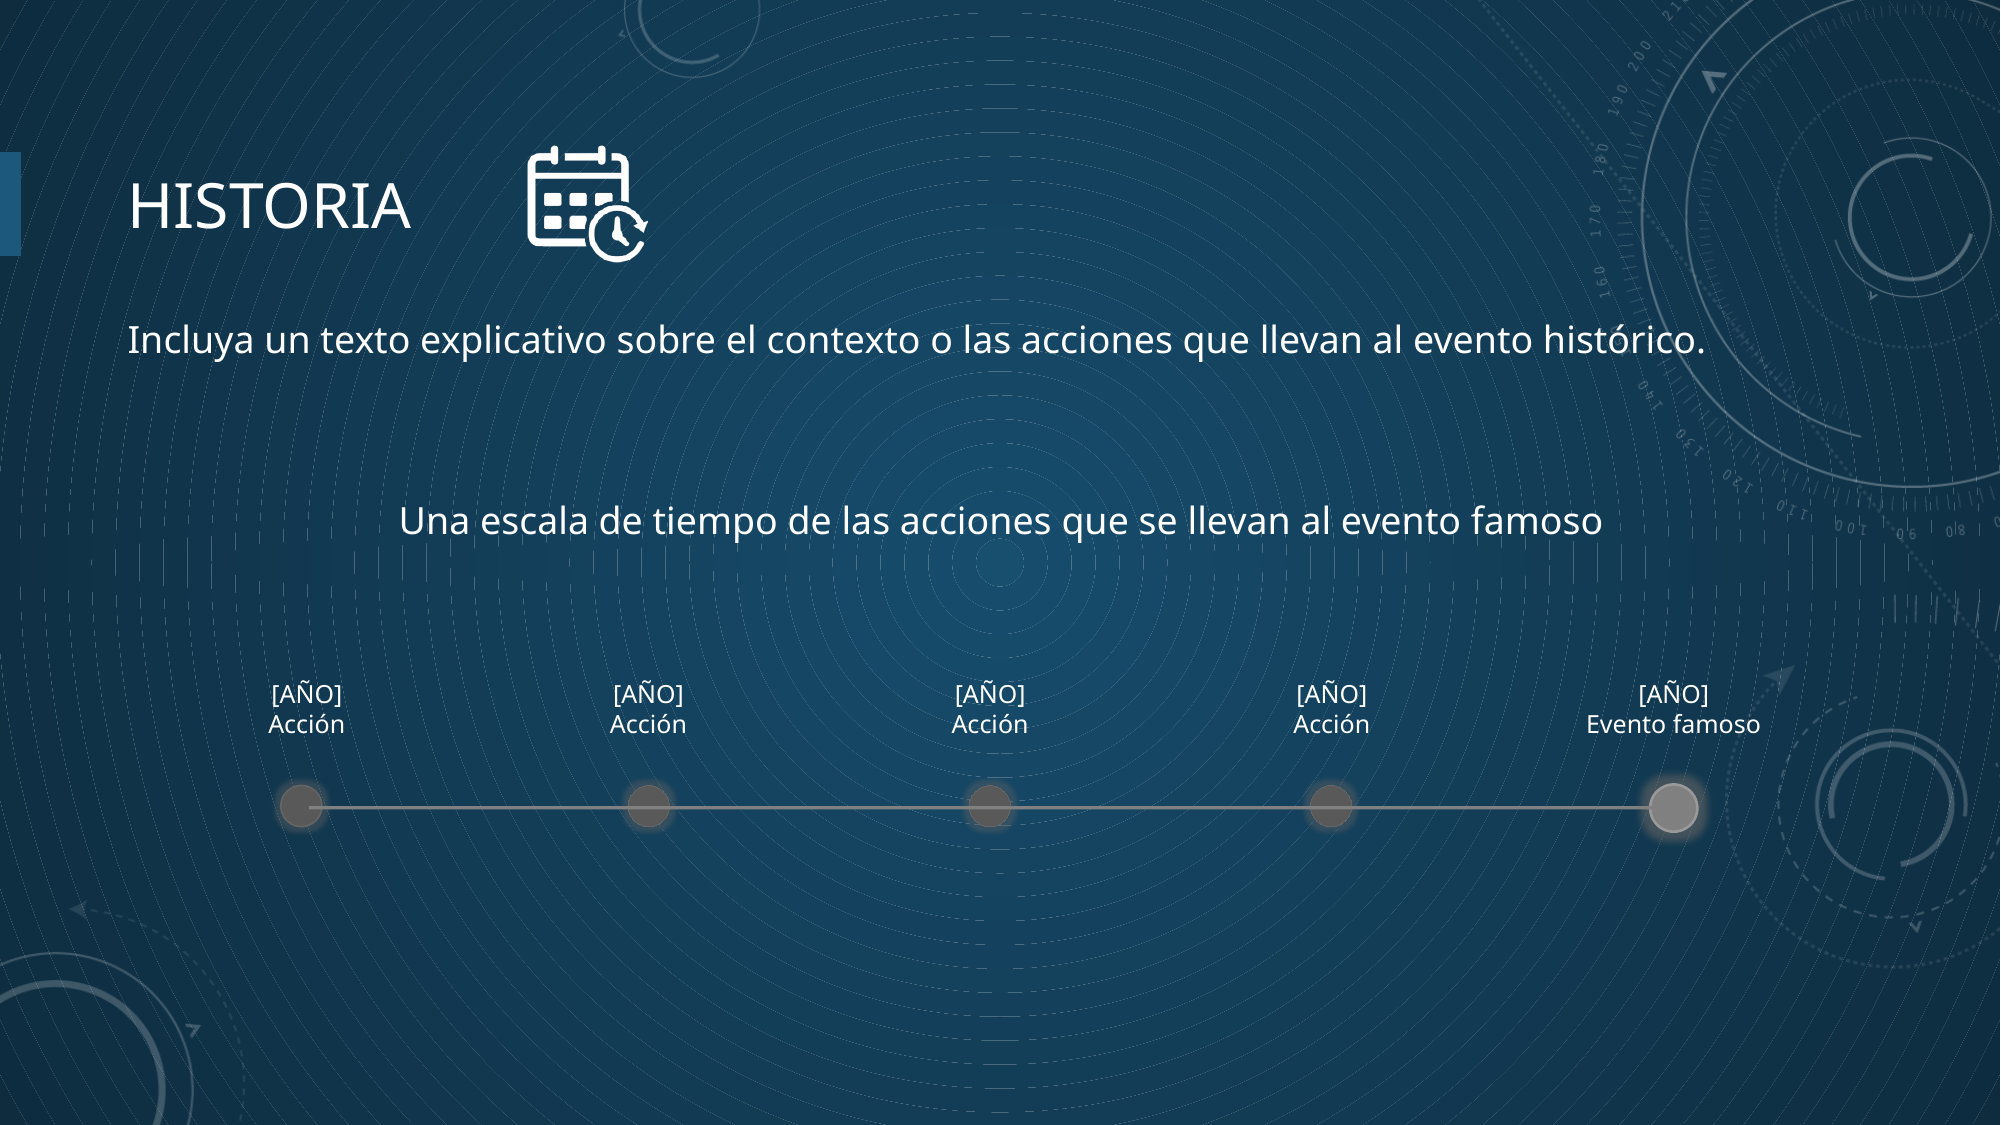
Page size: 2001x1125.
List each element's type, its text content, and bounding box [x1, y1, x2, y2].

list [AÑO] Acción [882, 629, 1098, 787]
title Historia [112, 99, 1891, 307]
text_box [628, 785, 670, 806]
list [AÑO] Evento famoso [1566, 629, 1782, 787]
list [AÑO] Acción [199, 629, 415, 787]
text_box [969, 810, 1011, 827]
text_box [1650, 784, 1698, 832]
text_box [969, 785, 1011, 806]
list [AÑO] Acción [541, 629, 757, 787]
text_box [308, 806, 1691, 810]
text_box [1310, 785, 1352, 806]
text_box [1310, 810, 1352, 827]
picture [0, 0, 2000, 1125]
list Una escala de tiempo de las acciones que se llevan al evento famoso [112, 478, 1891, 561]
text_box [628, 810, 669, 827]
list Incluya un texto explicativo sobre el contexto o las acciones que llevan al evento histórico. [112, 308, 1891, 478]
text_box [280, 785, 323, 827]
list [AÑO] Acción [1224, 629, 1440, 787]
